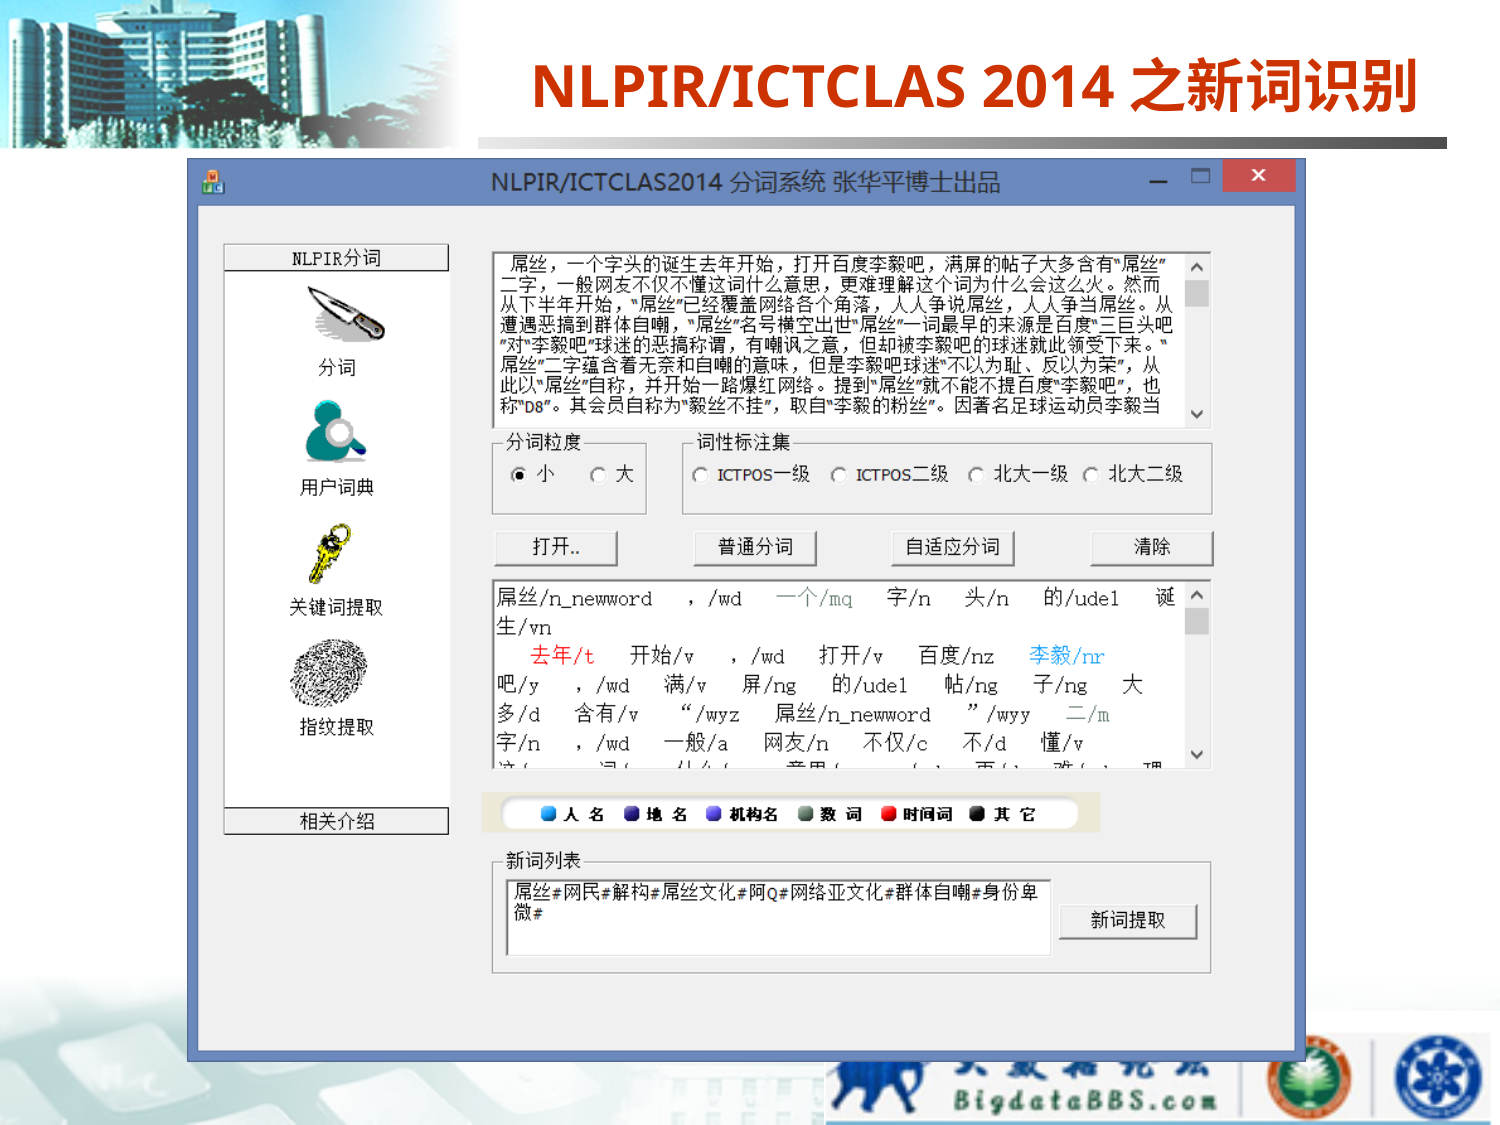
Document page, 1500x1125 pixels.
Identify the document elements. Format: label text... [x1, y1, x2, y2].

text_box NLPIR/ICTCLAS 2014之新词识别 [466, 26, 1436, 143]
picture [0, 0, 1500, 1125]
